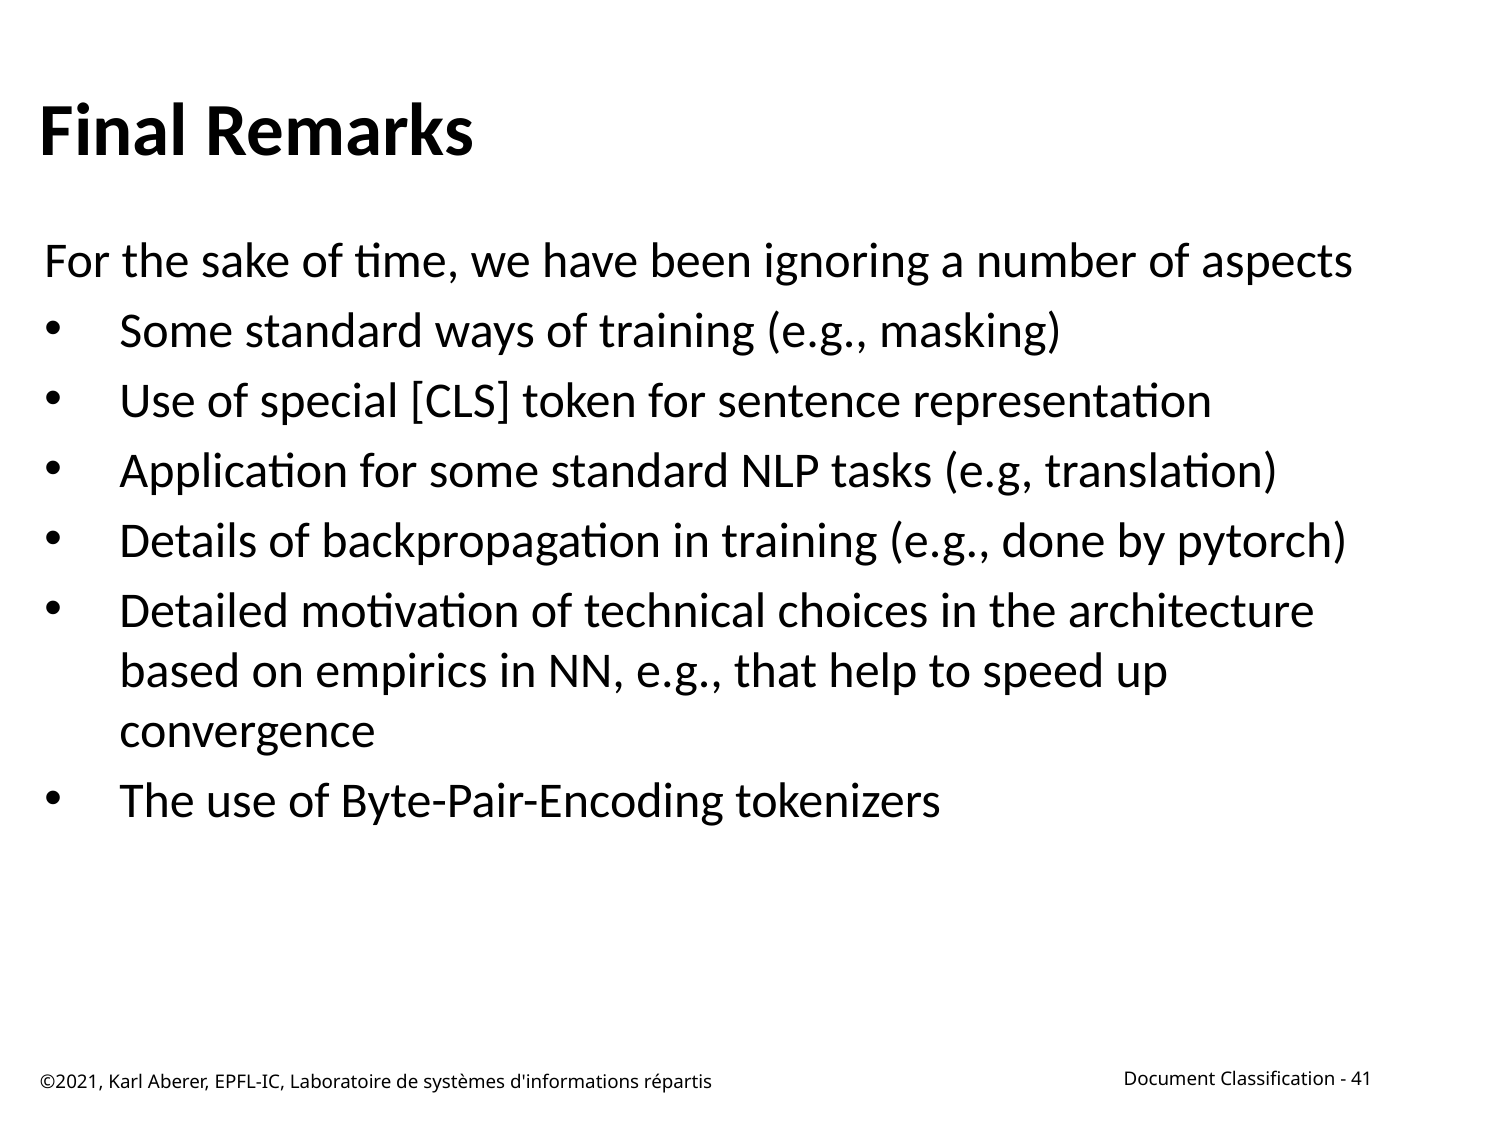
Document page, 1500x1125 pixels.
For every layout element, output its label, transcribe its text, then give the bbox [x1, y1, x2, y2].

list For the sake of time, we have been ignoring a number of aspects Some standard ways of training (e.g., masking) Use of special [CLS] token for sentence representation Application for some standard NLP tasks (e.g, translation) Details of backpropagation in training (e.g., done by pytorch) Detailed motivation of technical choices in the architecture based on empirics in NN, e.g., that help to speed up convergence The use of Byte-Pair-Encoding tokenizers [29, 219, 1393, 1046]
footer ©2021, Karl Aberer, EPFL-IC, Laboratoire de systèmes d'informations répartis [24, 1062, 988, 1101]
title Final Remarks [24, 49, 1388, 201]
